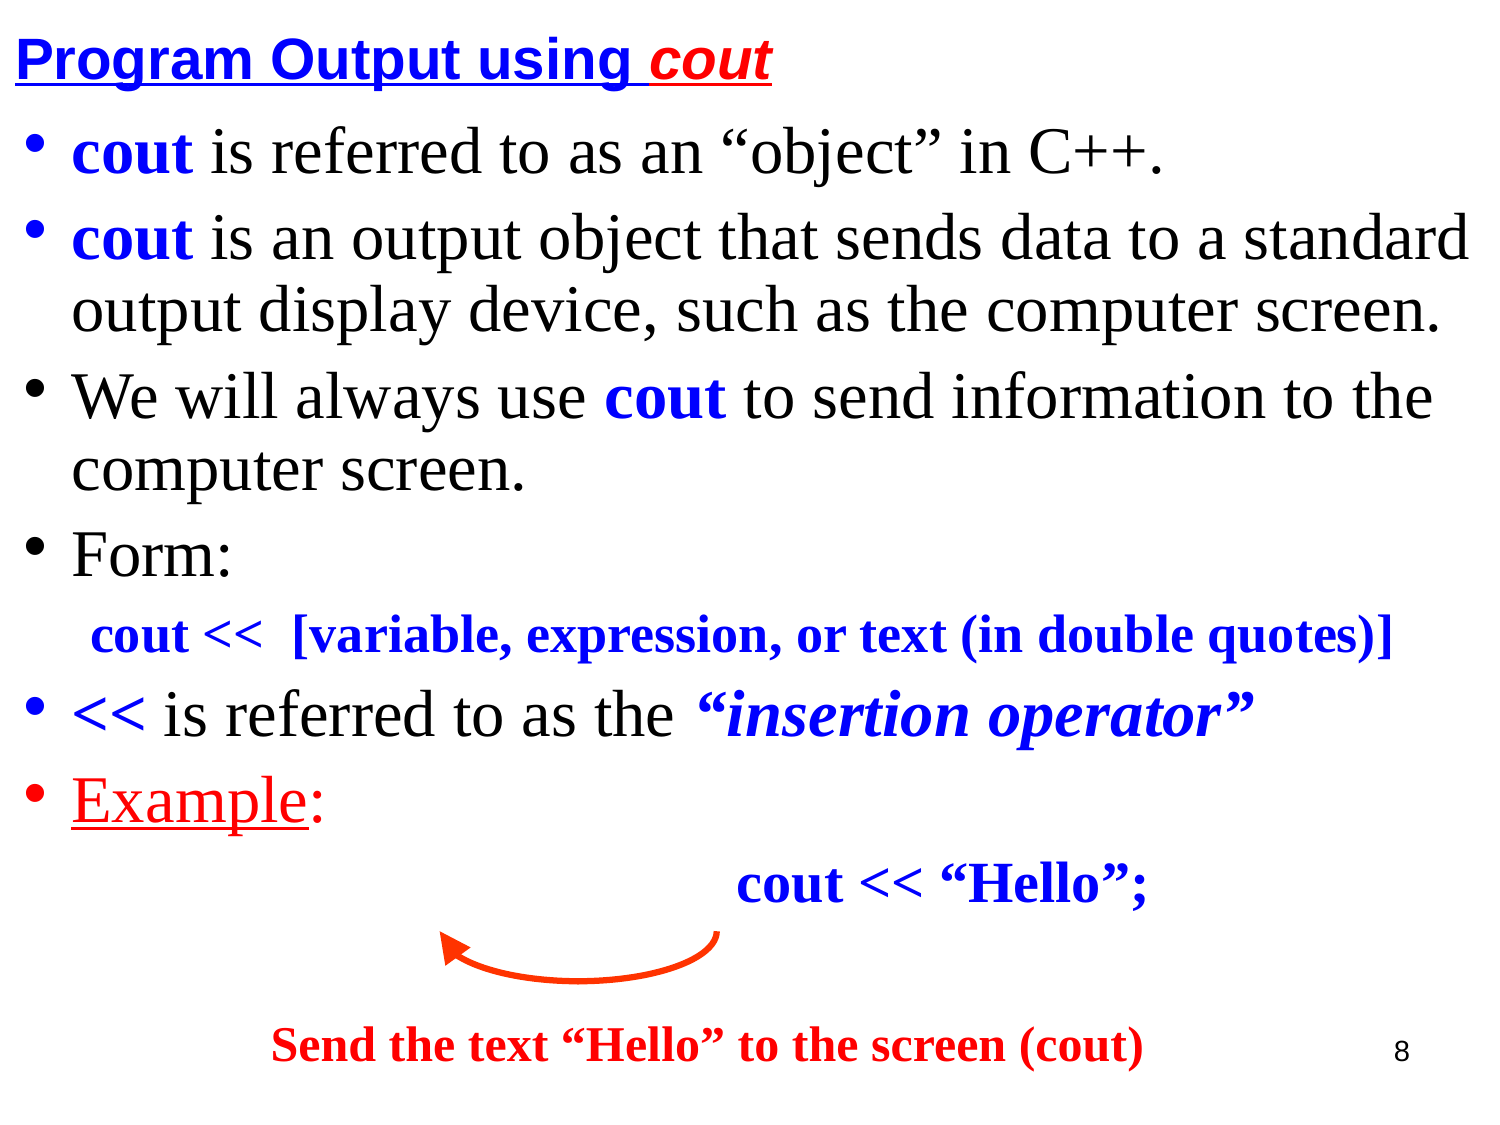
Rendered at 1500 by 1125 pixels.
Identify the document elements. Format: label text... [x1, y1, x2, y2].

title Program Output using cout [0, 0, 1350, 108]
list cout is referred to as an “object” in C++. cout is an output object that sends data to a standard output display device, such as the computer screen. We will always use cout to send information to the computer screen. Form: cout << [variable, expression, or text (in double quotes)] << is referred to as the “insertion operator” Example: cout << “Hello”; [0, 108, 1500, 973]
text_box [437, 881, 719, 982]
slide_number 8 [1074, 1024, 1426, 1103]
text_box Send the text “Hello” to the screen (cout) [255, 1004, 1160, 1079]
